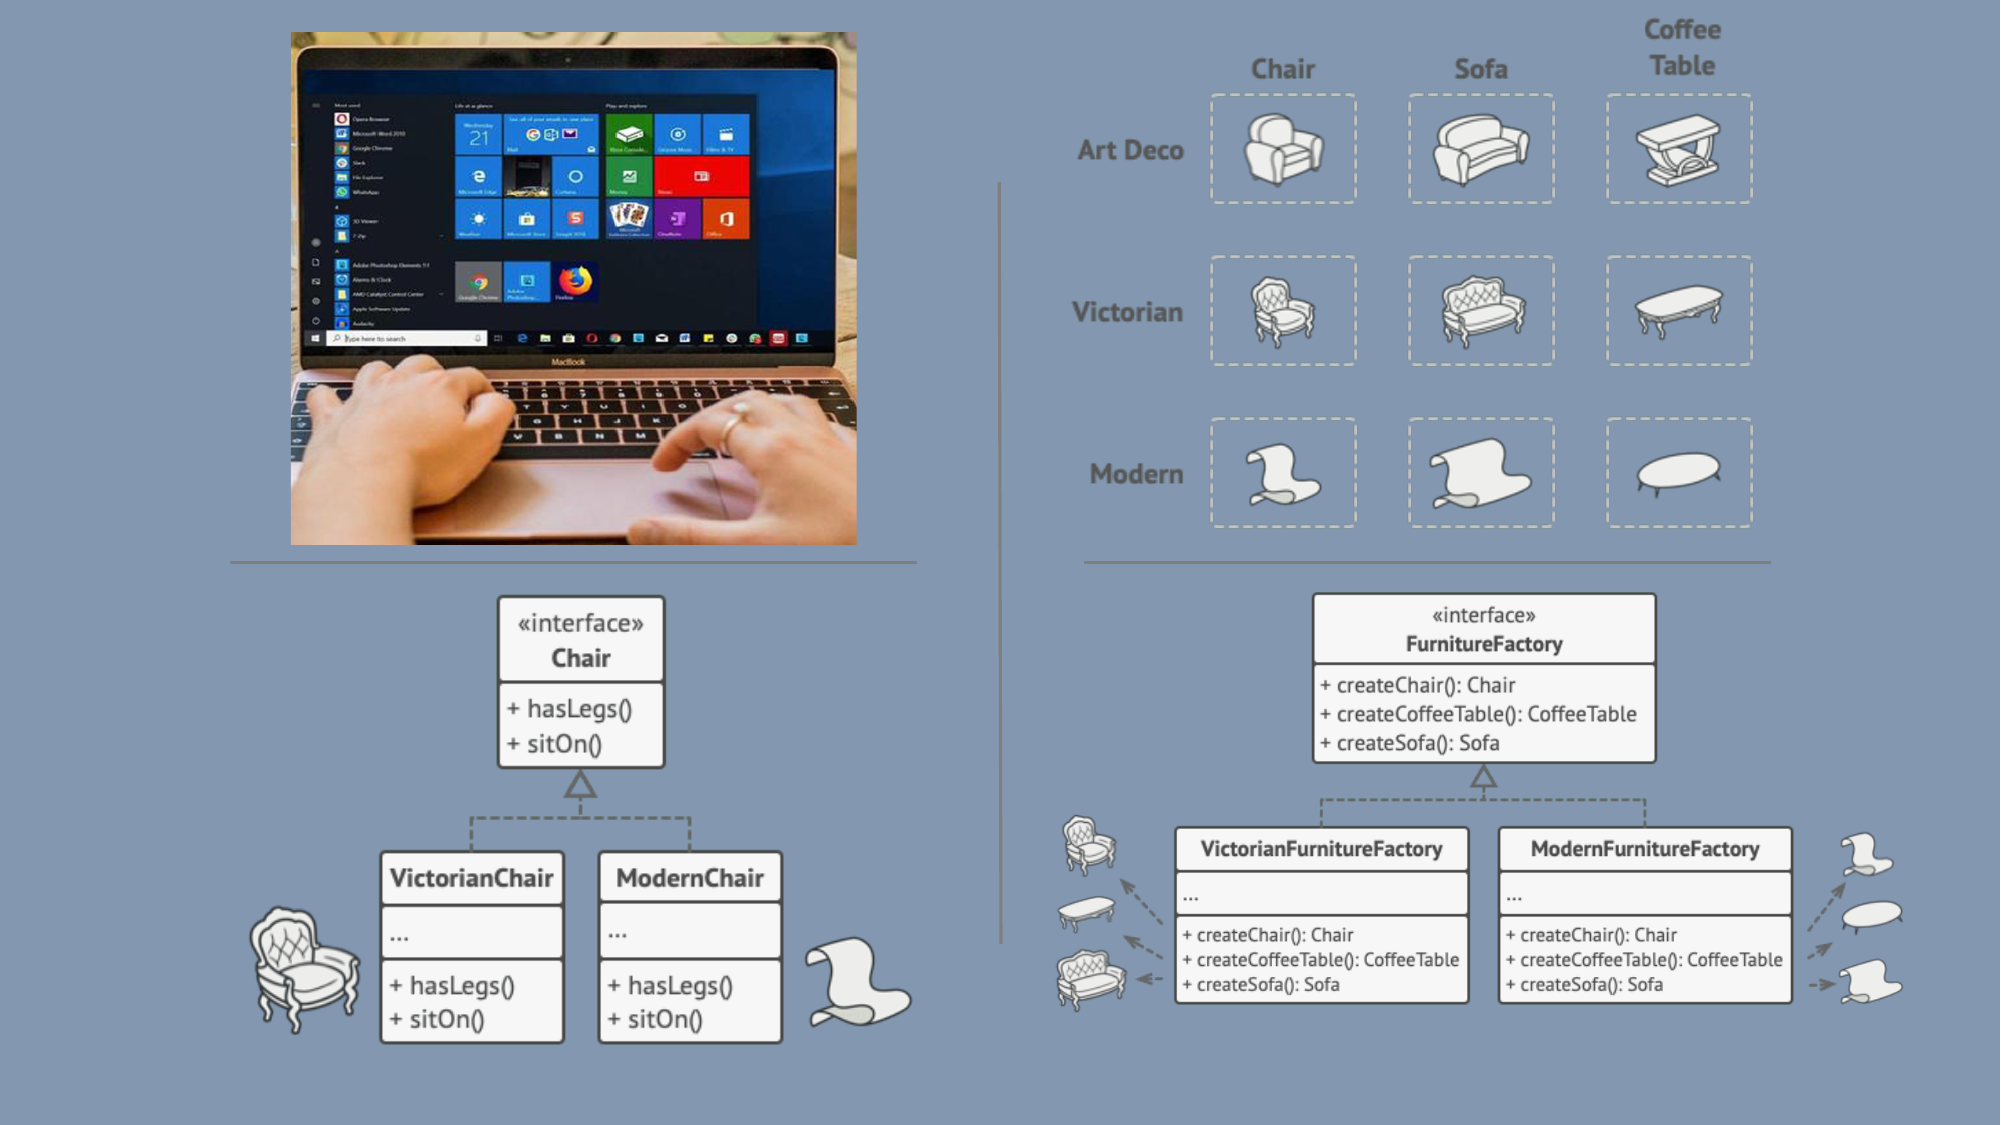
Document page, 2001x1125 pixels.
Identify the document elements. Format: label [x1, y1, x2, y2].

picture [230, 580, 935, 1050]
picture [1038, 580, 1919, 1020]
picture [1050, 5, 1806, 545]
picture [290, 32, 857, 545]
